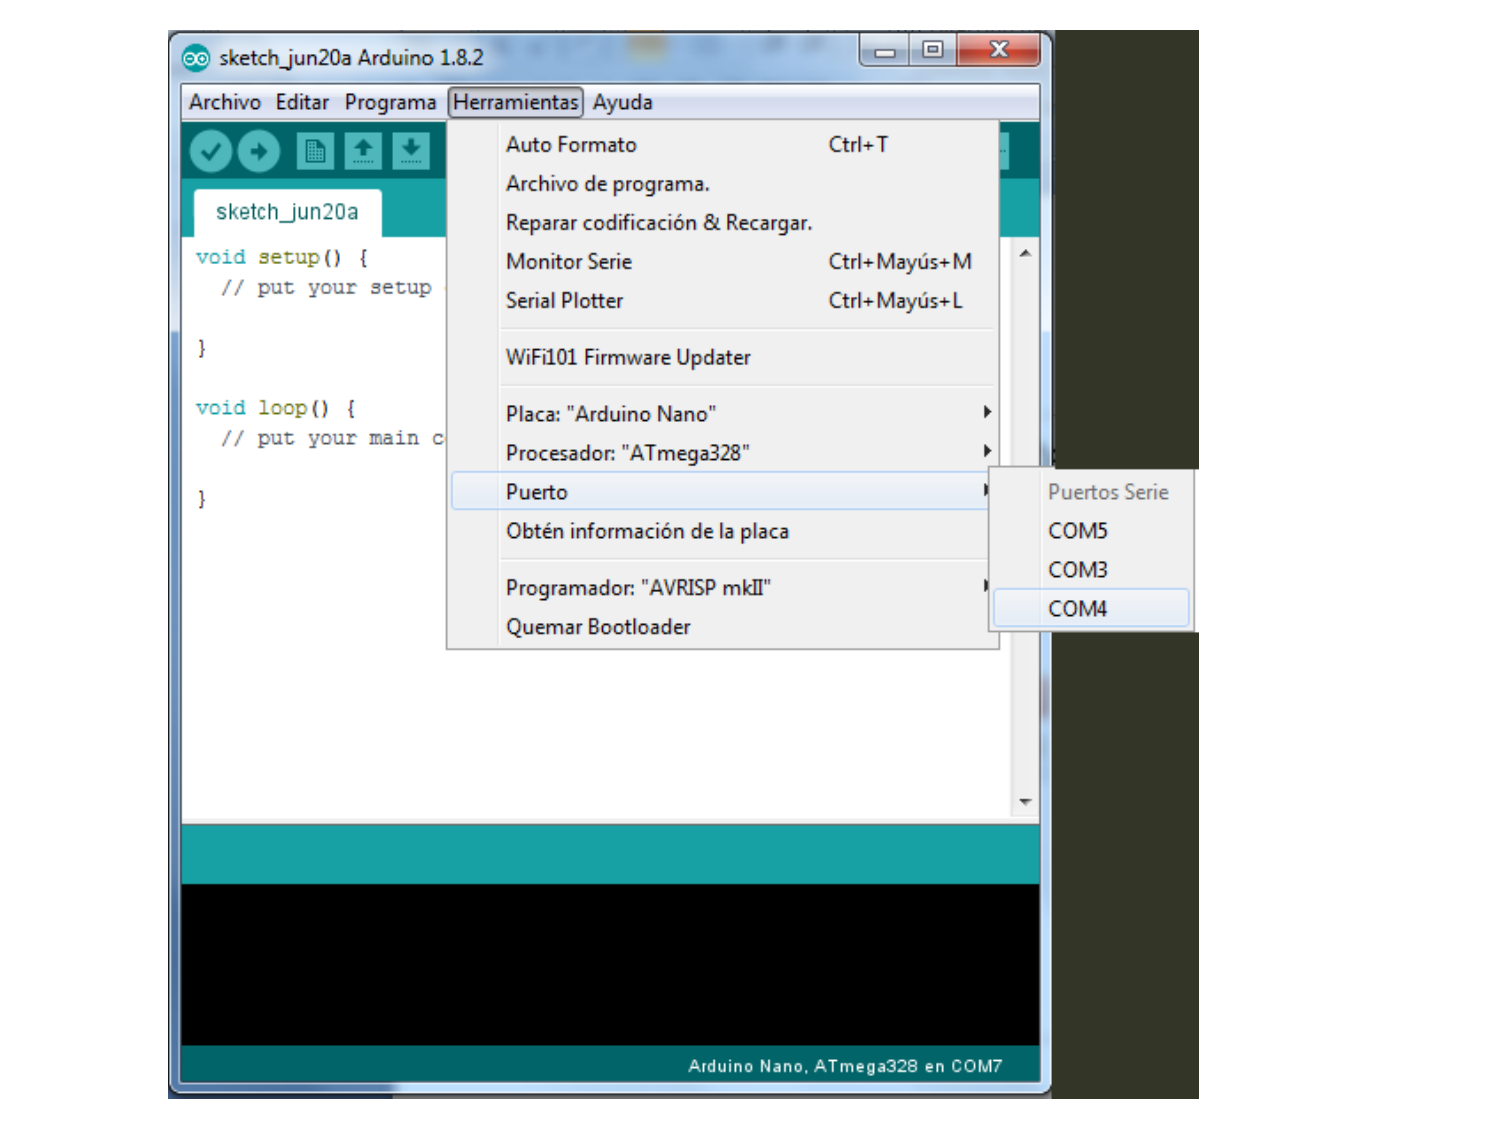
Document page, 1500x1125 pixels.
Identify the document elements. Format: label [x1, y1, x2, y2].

list [167, 30, 1199, 1099]
